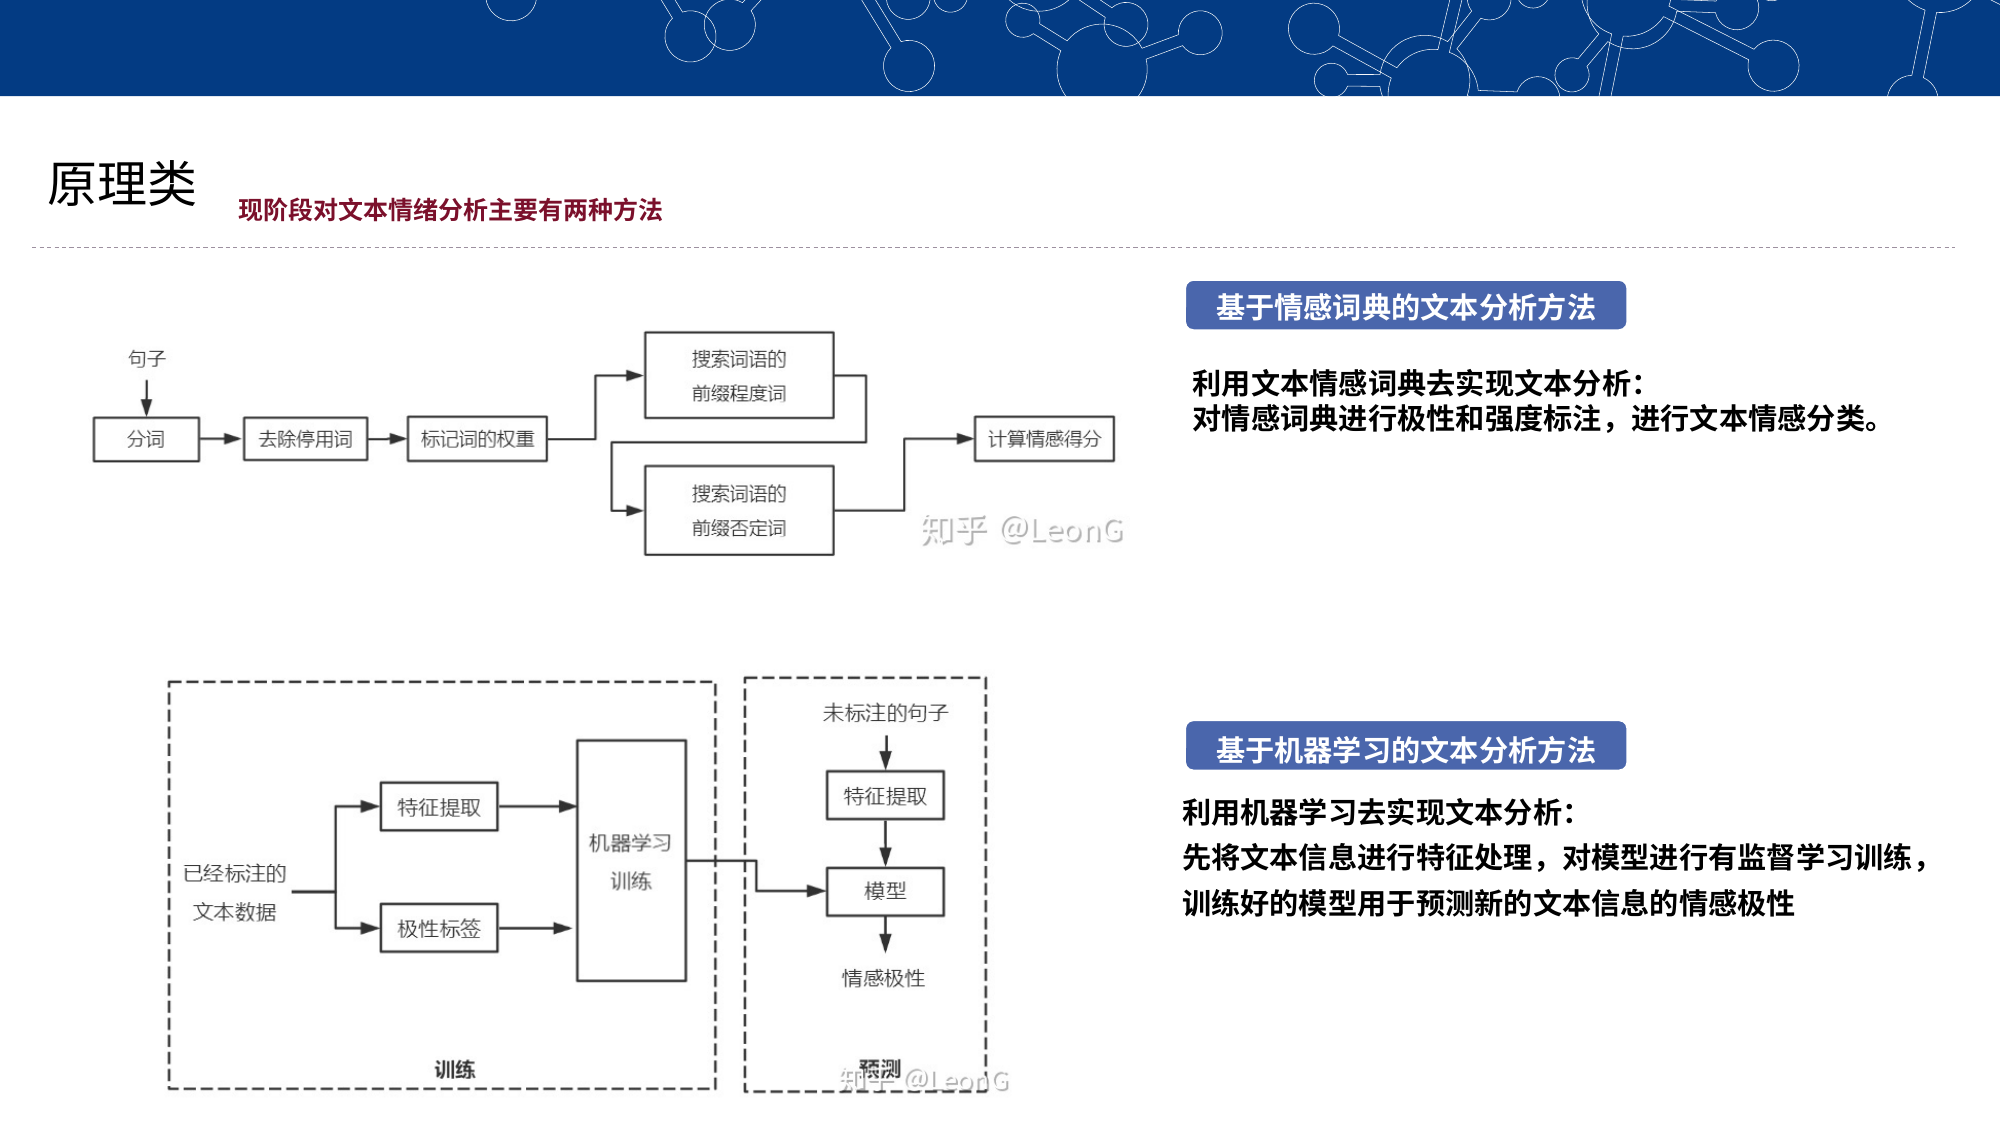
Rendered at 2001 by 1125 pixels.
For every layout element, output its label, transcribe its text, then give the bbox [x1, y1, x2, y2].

text_box [1185, 719, 1628, 724]
title 原理类 [32, 152, 1955, 243]
text_box 基于机器学习的文本分析方法 [1177, 724, 1636, 775]
text_box 利用机器学习去实现文本分析： 先将文本信息进行特征处理，对模型进行有监督学习训练， 训练好的模型用于预测新的文本信息的情感极性 [1123, 776, 1972, 928]
text_box 利用文本情感词典去实现文本分析： 对情感词典进行极性和强度标注，进行文本情感分类。 [1178, 357, 2000, 443]
text_box 现阶段对文本情绪分析主要有两种方法 [224, 181, 1468, 232]
picture [63, 313, 1152, 575]
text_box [1184, 279, 1628, 333]
picture [123, 645, 1033, 1119]
